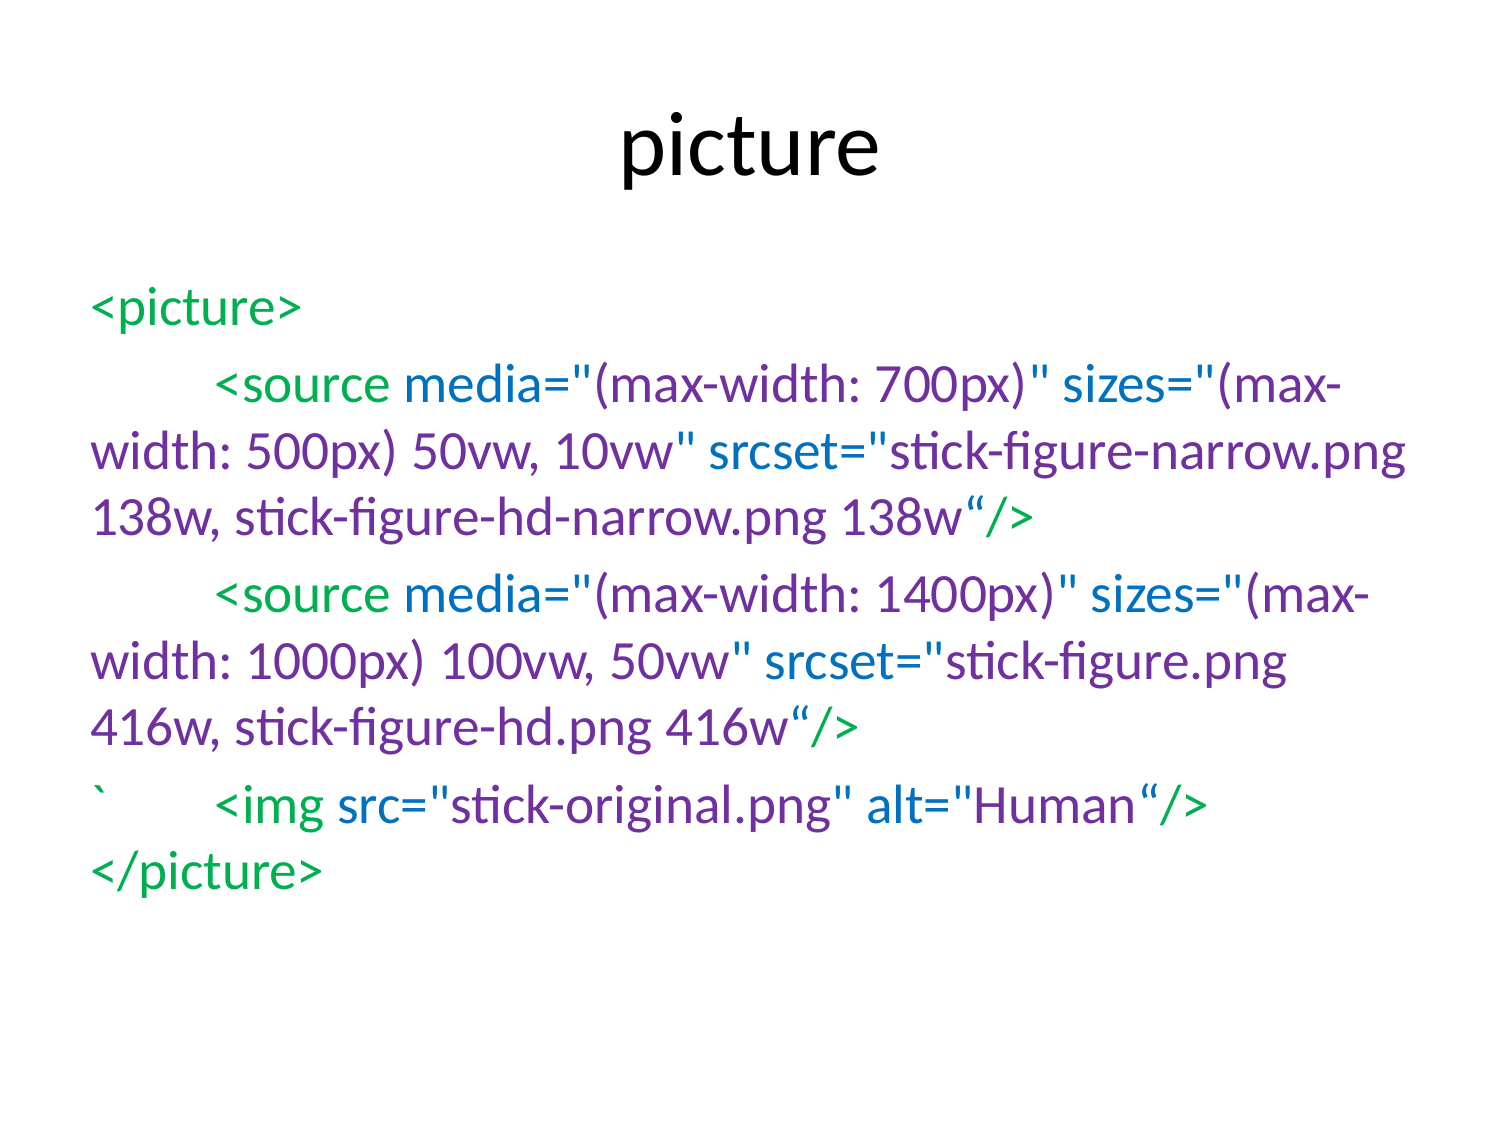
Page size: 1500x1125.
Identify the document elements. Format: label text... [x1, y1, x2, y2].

list <picture> <source media="(max-width: 700px)" sizes="(max-width: 500px) 50vw, 10vw" srcset="stick-figure-narrow.png 138w, stick-figure-hd-narrow.png 138w“/> <source media="(max-width: 1400px)" sizes="(max-width: 1000px) 100vw, 50vw" srcset="stick-figure.png 416w, stick-figure-hd.png 416w“/> ` <img src="stick-original.png" alt="Human“/> </picture> [75, 262, 1425, 1005]
title picture [75, 45, 1425, 233]
